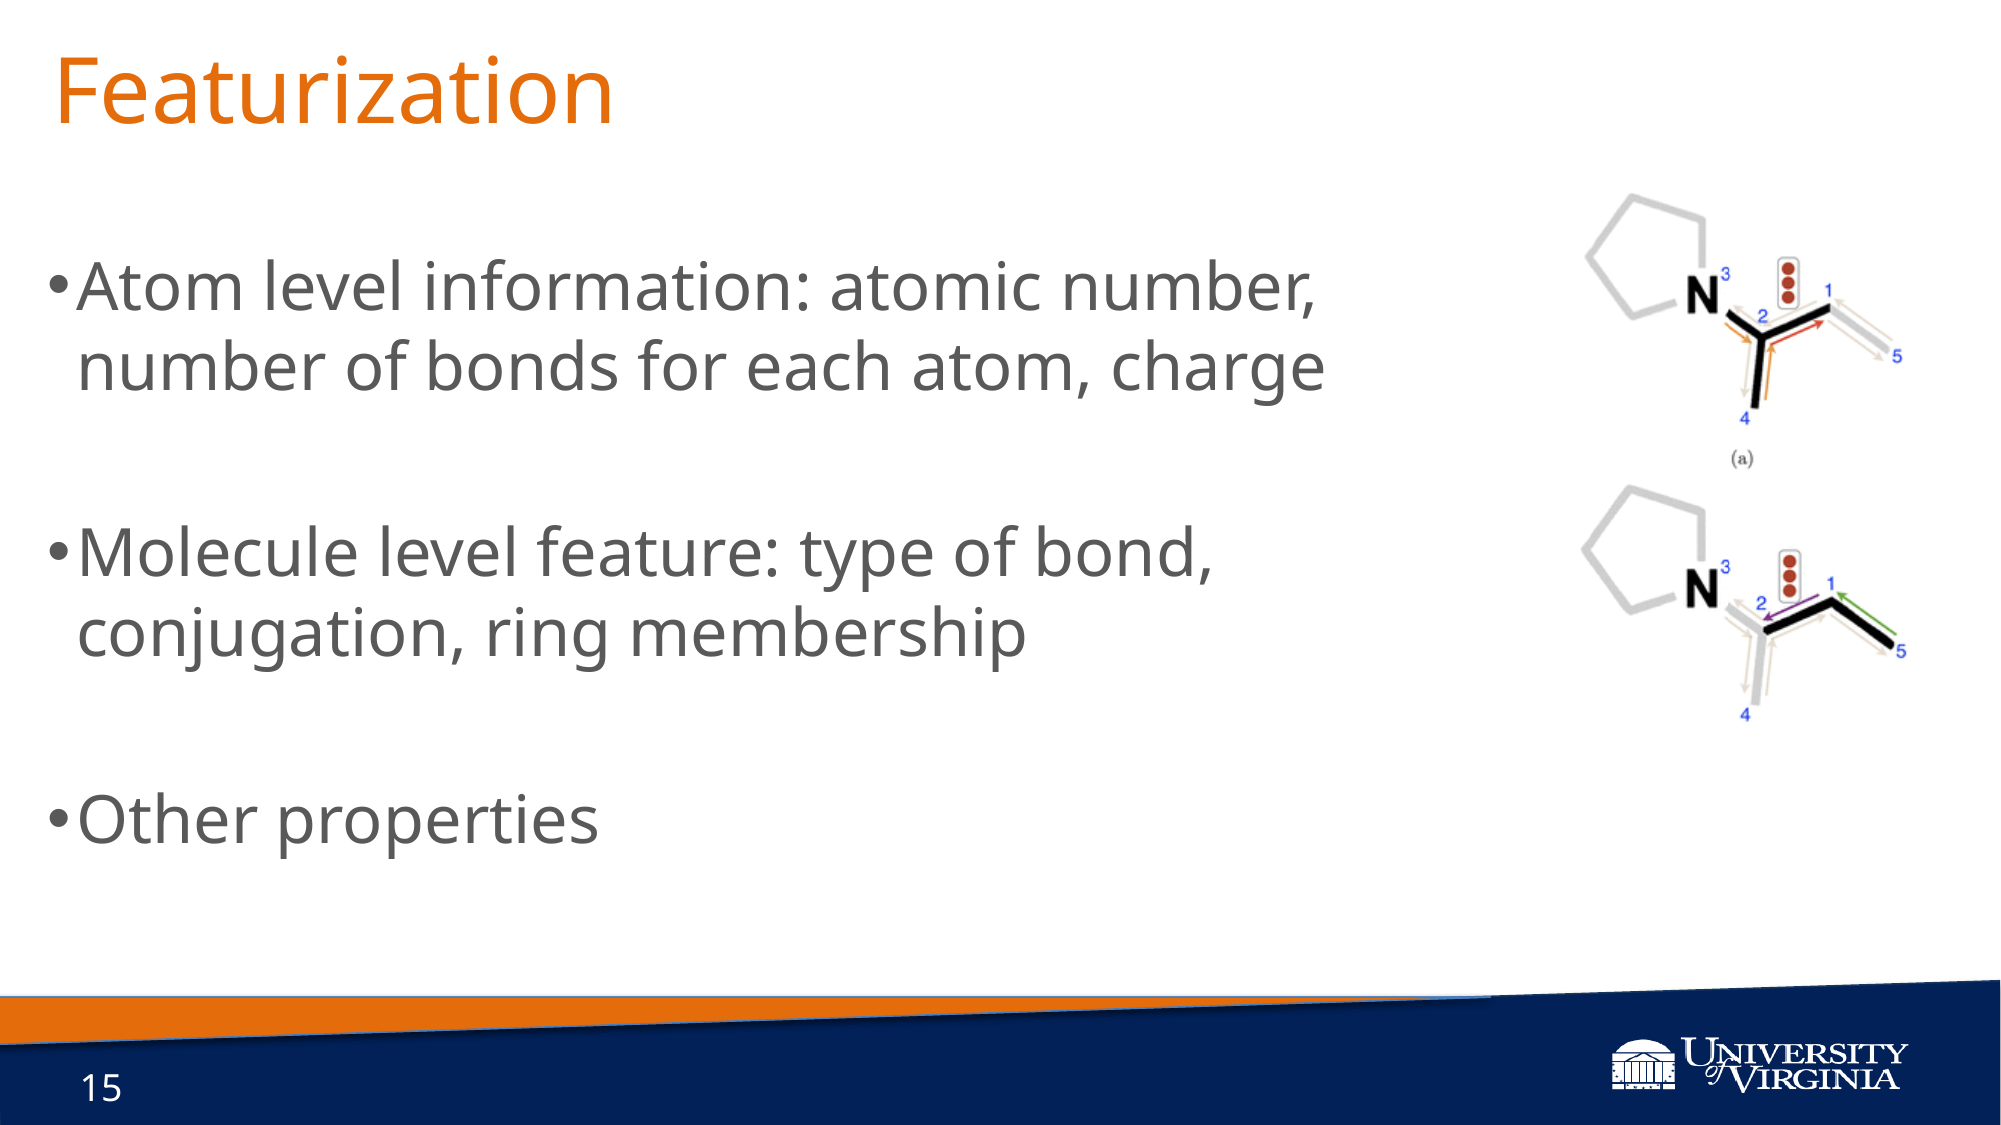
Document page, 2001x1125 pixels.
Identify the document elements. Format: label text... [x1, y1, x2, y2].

slide_number 15 [64, 1059, 532, 1120]
list Atom level information: atomic number, number of bonds for each atom, charge Molecule level feature: type of bond, conjugation, ring membership Other properties [33, 142, 1568, 865]
list Featurization [37, 24, 1775, 109]
picture [1518, 155, 1967, 733]
